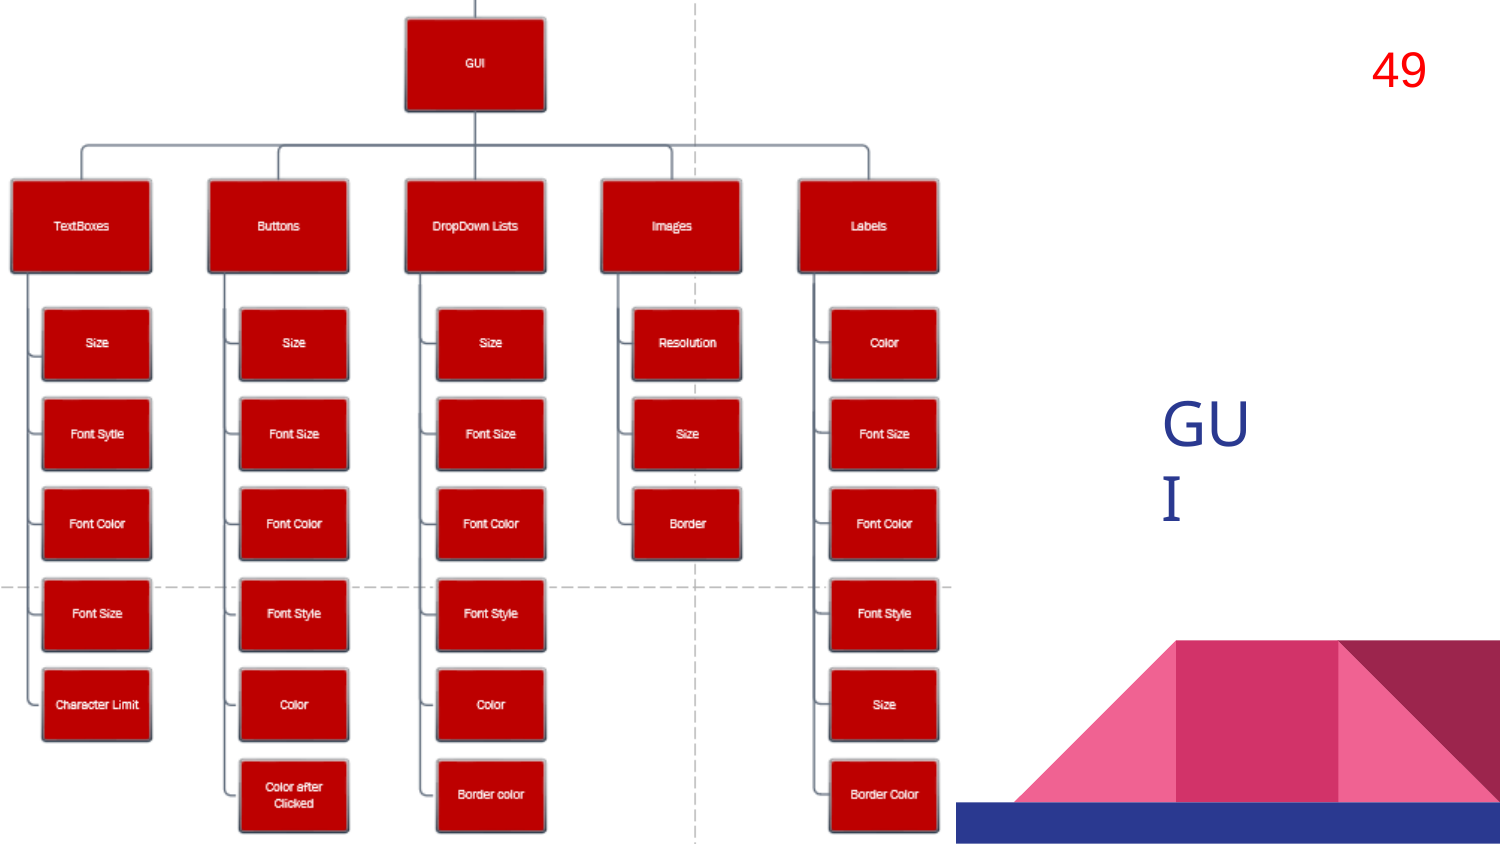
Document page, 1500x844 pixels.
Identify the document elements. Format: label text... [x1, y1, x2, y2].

text_box 49 [1356, 22, 1473, 131]
title GUI [1146, 368, 1288, 475]
picture [0, 0, 956, 844]
